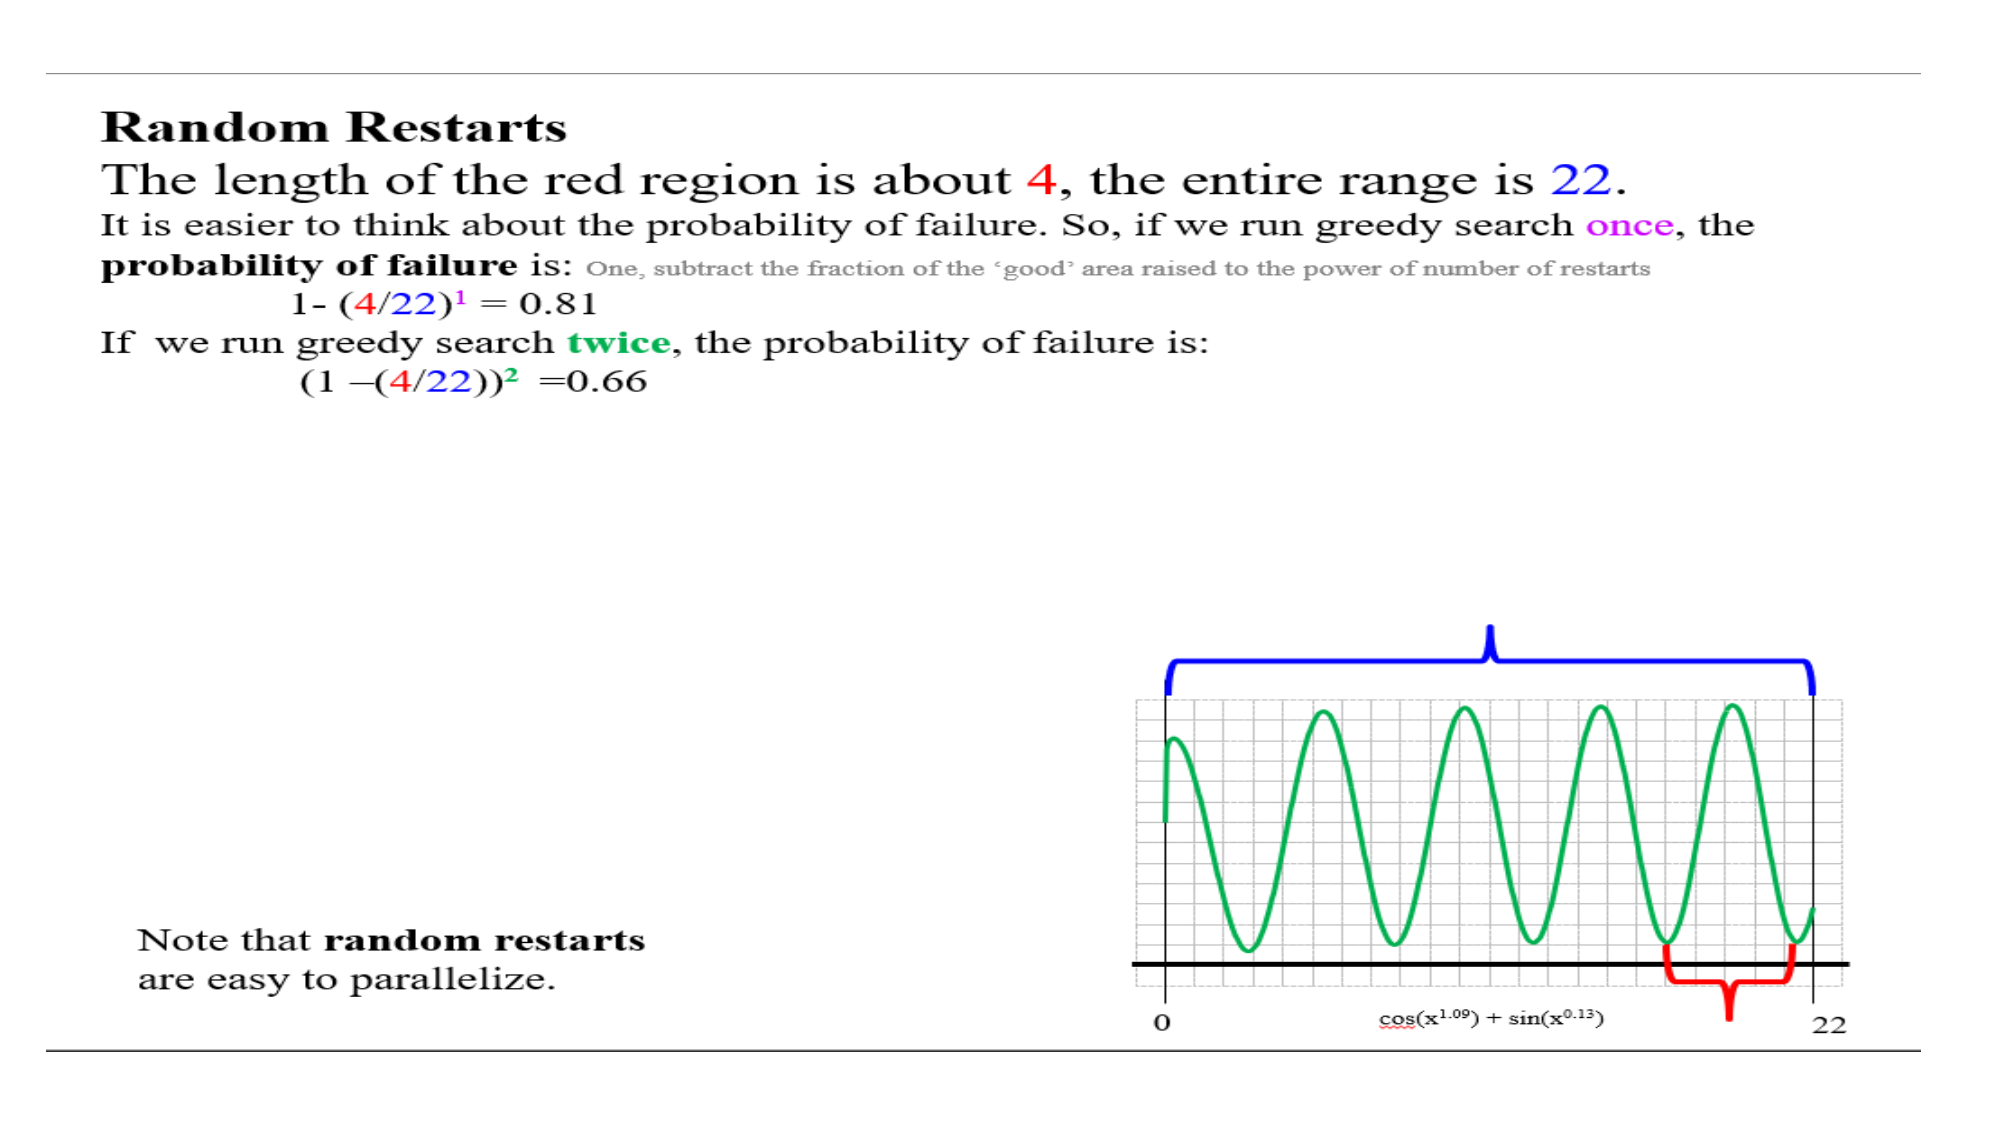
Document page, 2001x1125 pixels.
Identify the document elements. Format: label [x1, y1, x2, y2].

picture [46, 73, 1921, 1052]
